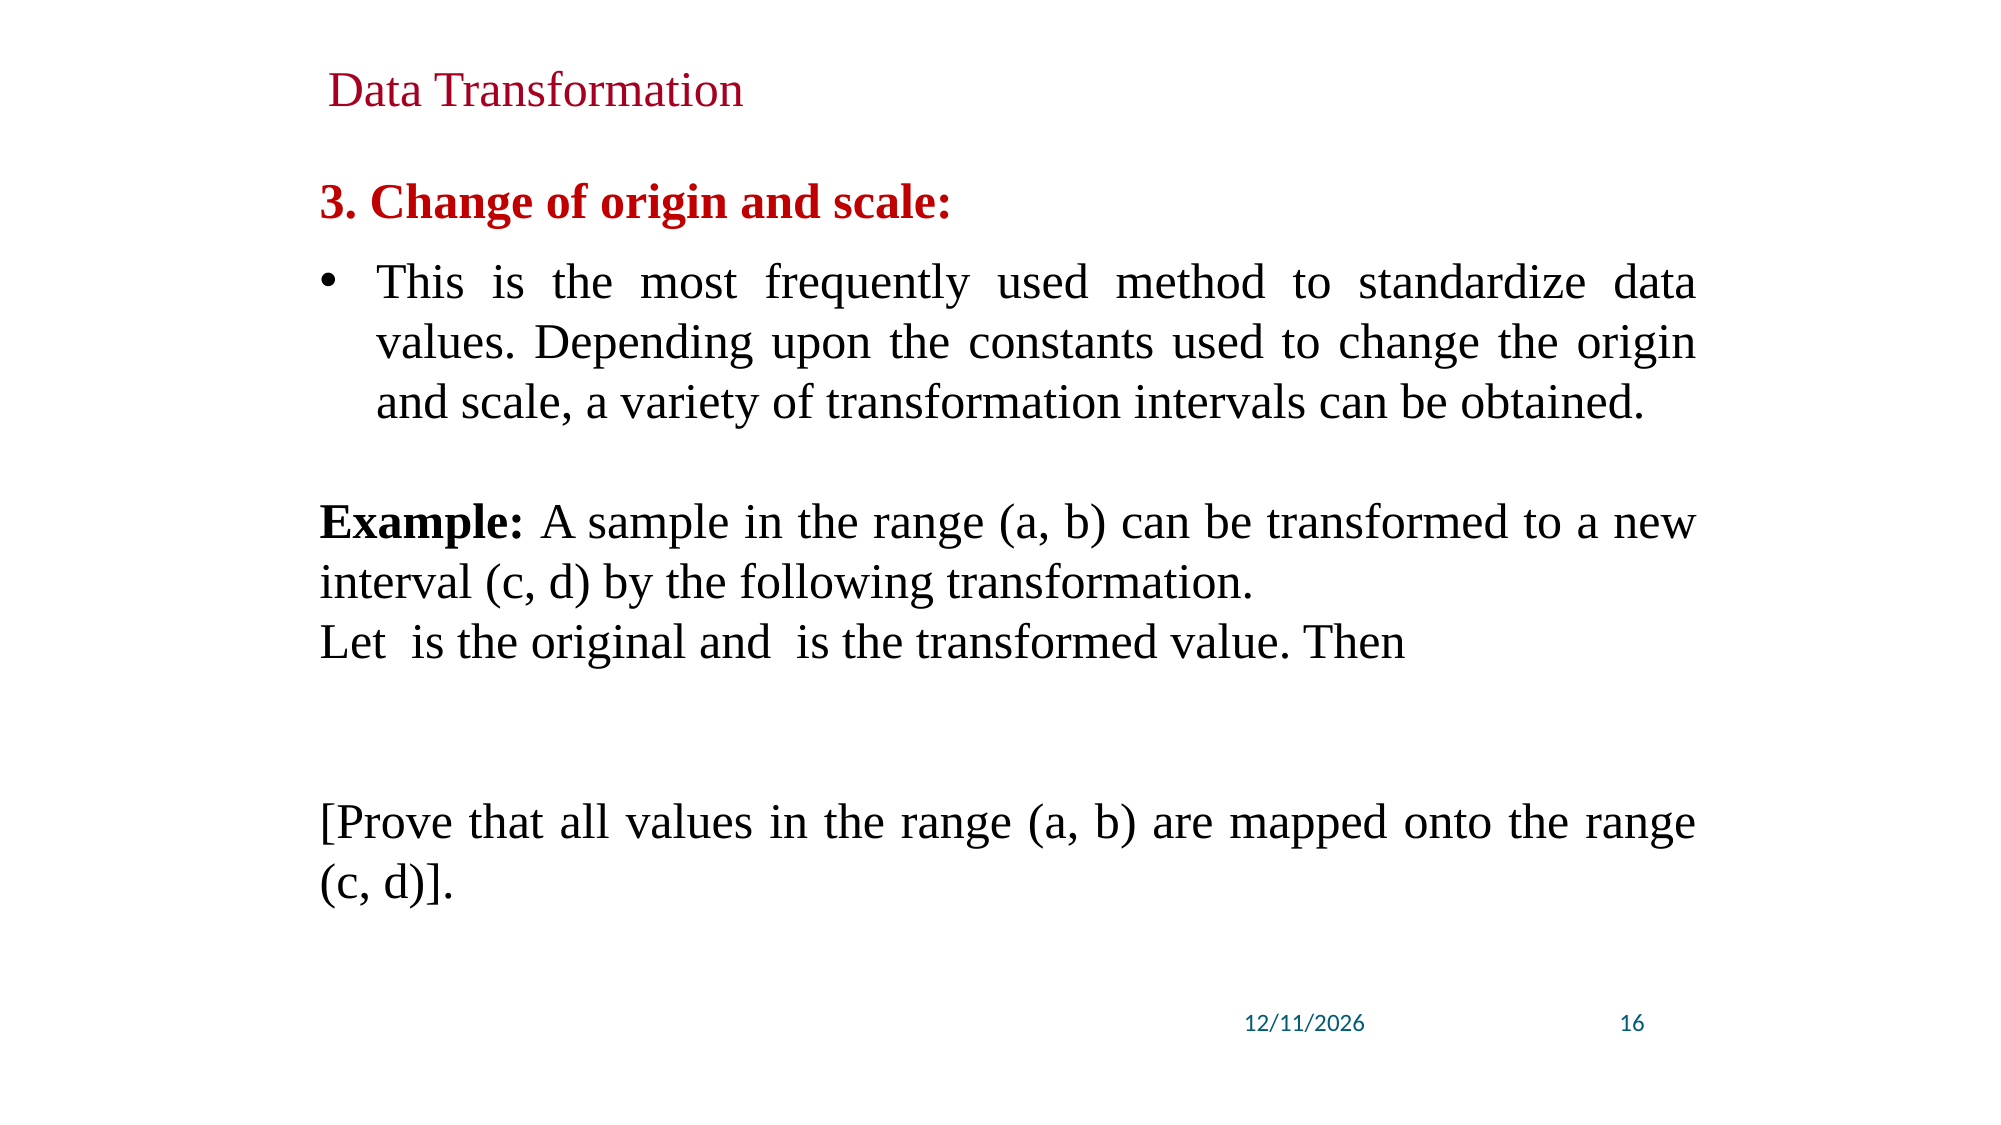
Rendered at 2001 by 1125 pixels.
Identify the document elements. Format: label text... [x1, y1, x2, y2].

title Data Transformation [312, 37, 1663, 144]
text_box [296, 171, 1713, 328]
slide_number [1228, 995, 1568, 1048]
slide_number 16 [1599, 992, 1660, 1051]
